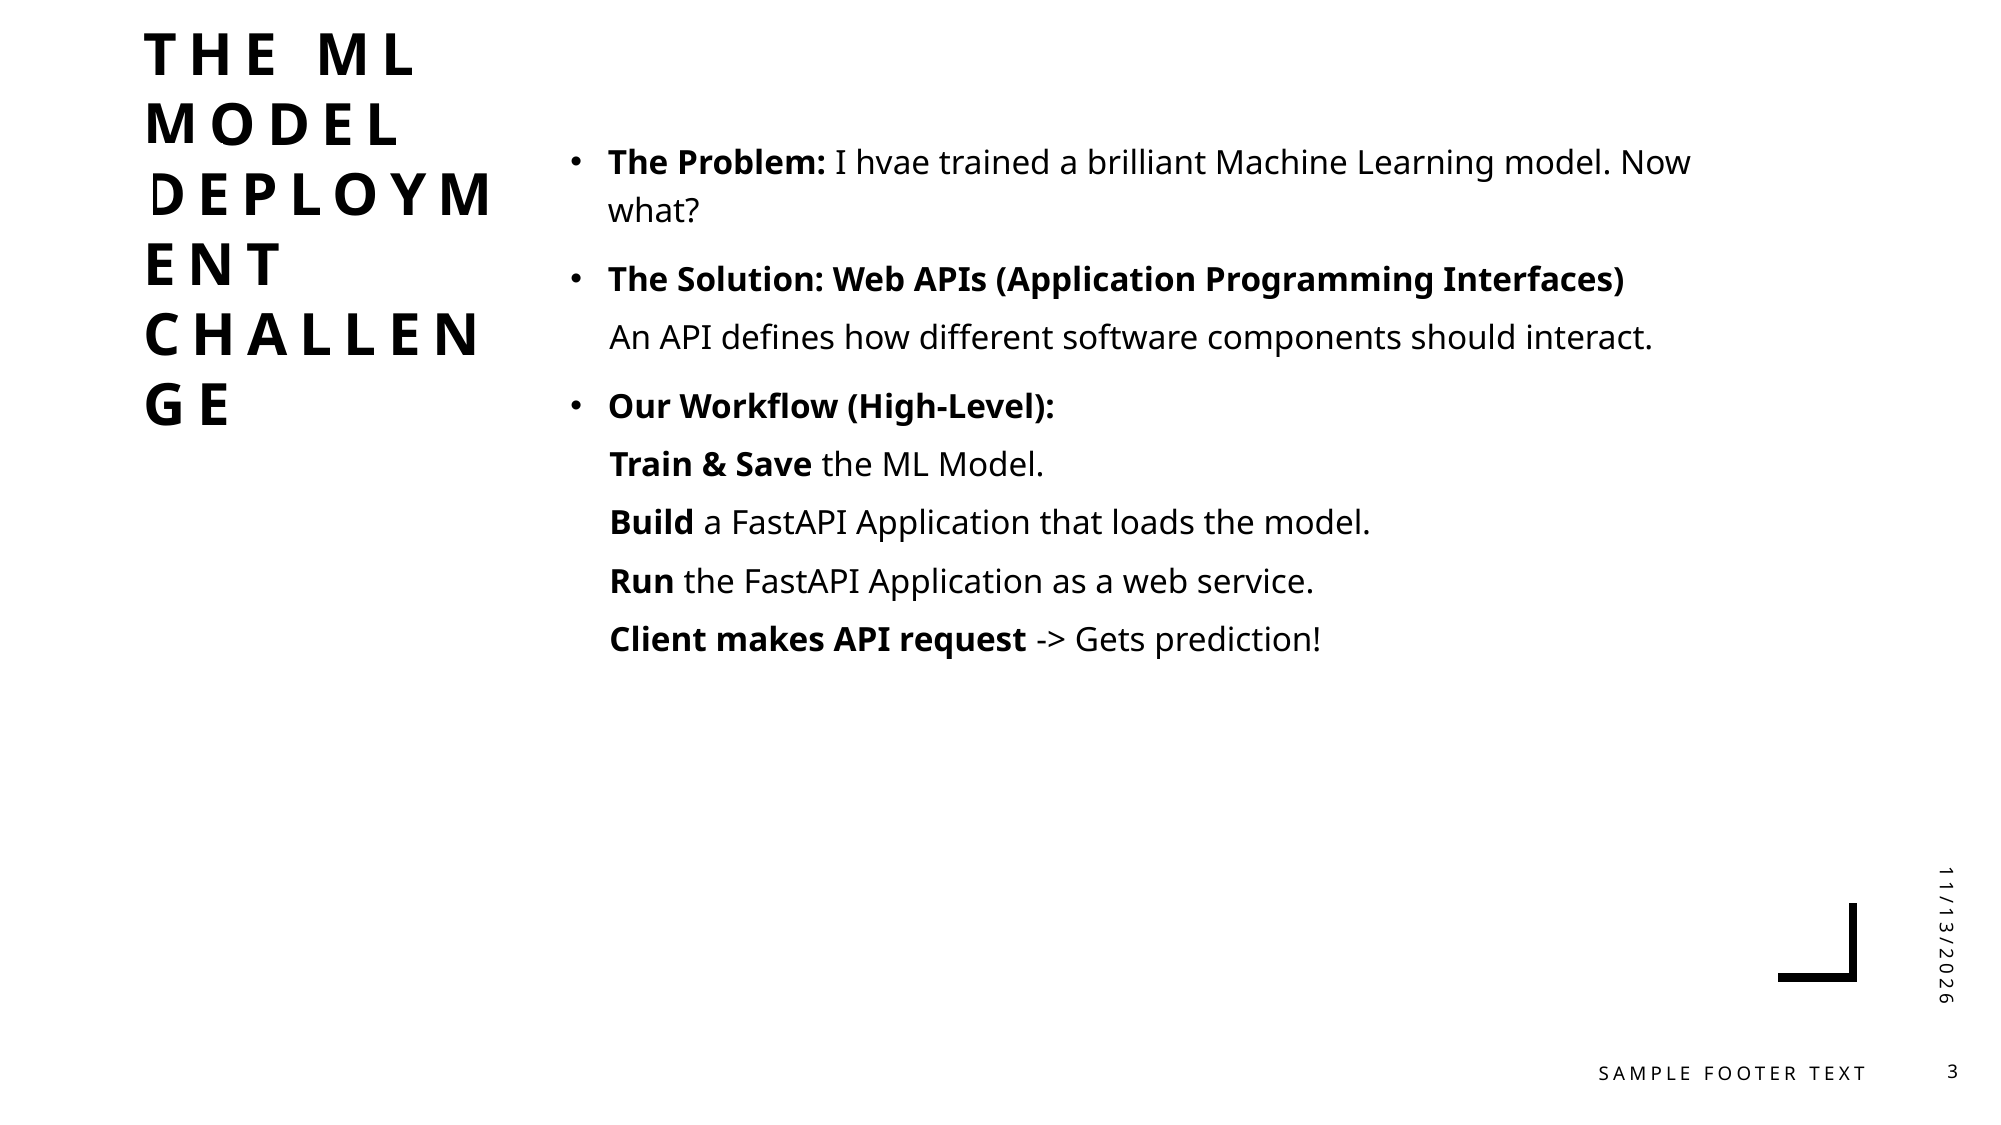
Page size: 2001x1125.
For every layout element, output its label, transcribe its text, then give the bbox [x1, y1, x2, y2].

list The Problem: I hvae trained a brilliant Machine Learning model. Now what? The Solution: Web APIs (Application Programming Interfaces) An API defines how different software components should interact. Our Workflow (High-Level): Train & Save the ML Model. Build a FastAPI Application that loads the model. Run the FastAPI Application as a web service. Client makes API request -> Gets prediction! [555, 126, 1805, 1042]
footer Sample Footer Text [1341, 1042, 1879, 1103]
slide_number 3 [1879, 1042, 1974, 1103]
title The ML Model Deployment Challenge [128, 284, 538, 565]
text_box [147, 146, 224, 223]
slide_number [1915, 569, 1976, 1020]
